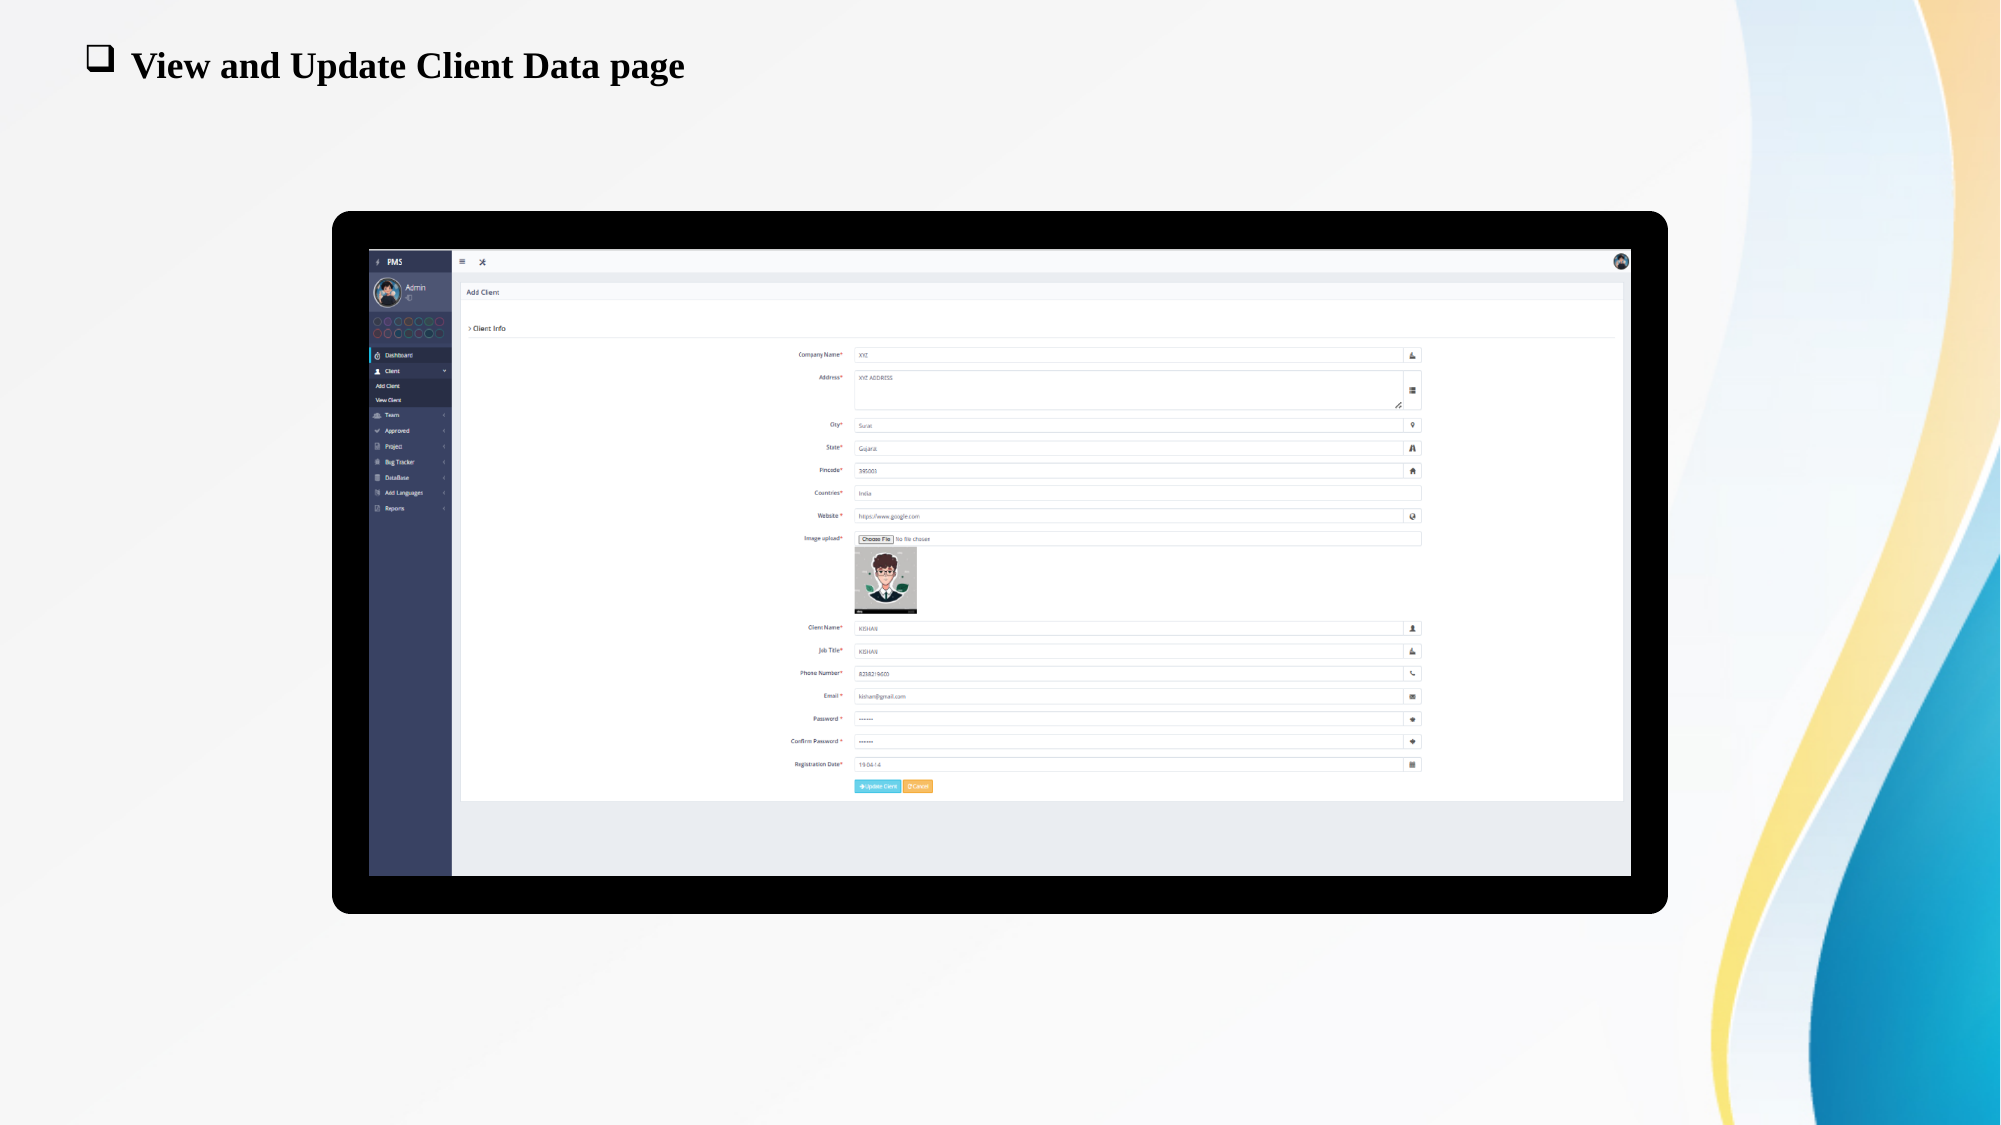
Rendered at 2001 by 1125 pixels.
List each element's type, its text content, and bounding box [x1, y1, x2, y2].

text_box View and Update Client Data page [69, 34, 1070, 94]
picture [0, 0, 2001, 1125]
